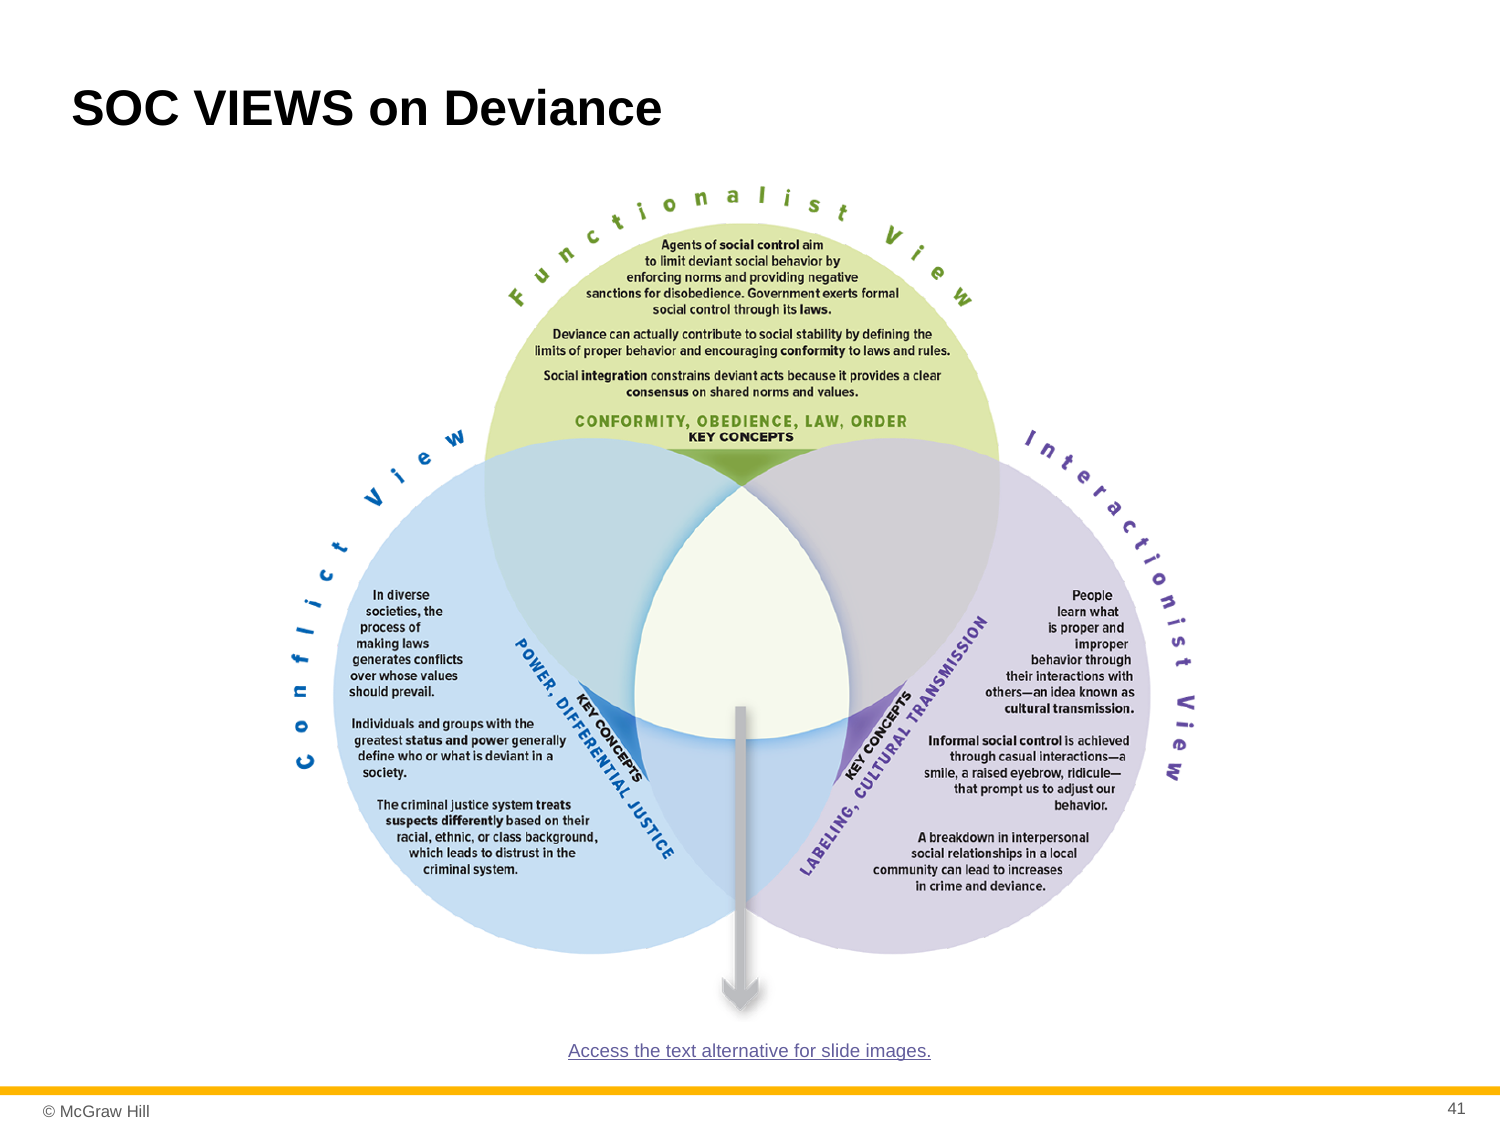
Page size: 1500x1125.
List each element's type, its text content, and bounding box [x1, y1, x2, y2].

title SOC VIEWS on Deviance [56, 50, 1444, 162]
list Access the text alternative for slide images. [525, 1037, 975, 1069]
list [283, 181, 1200, 1022]
